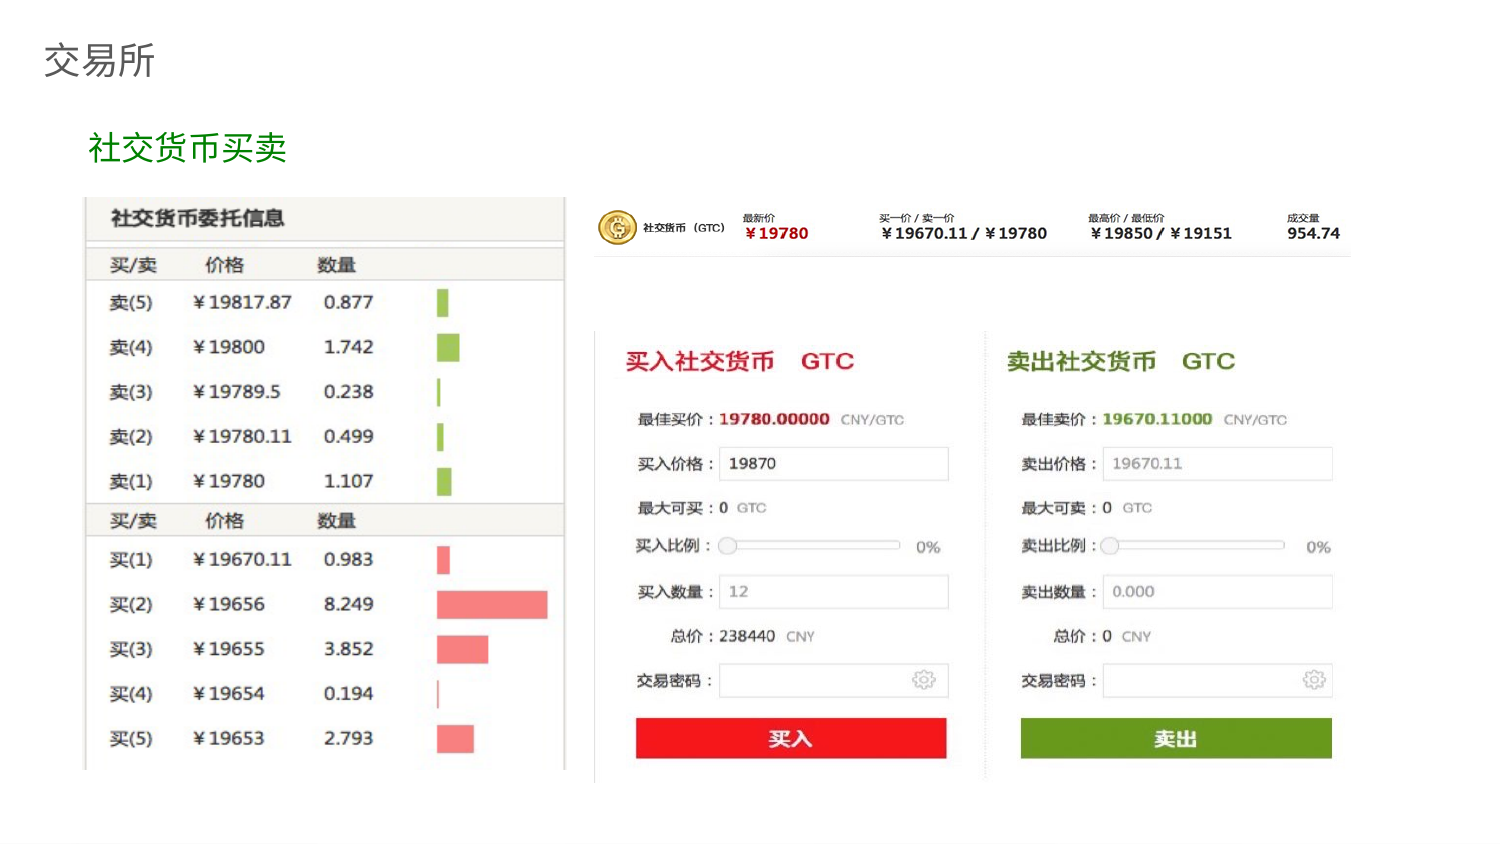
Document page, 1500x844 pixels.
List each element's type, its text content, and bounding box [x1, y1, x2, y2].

text_box 交易所 [43, 28, 394, 91]
text_box 社交货币买卖 [88, 120, 646, 174]
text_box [81, 197, 1377, 784]
